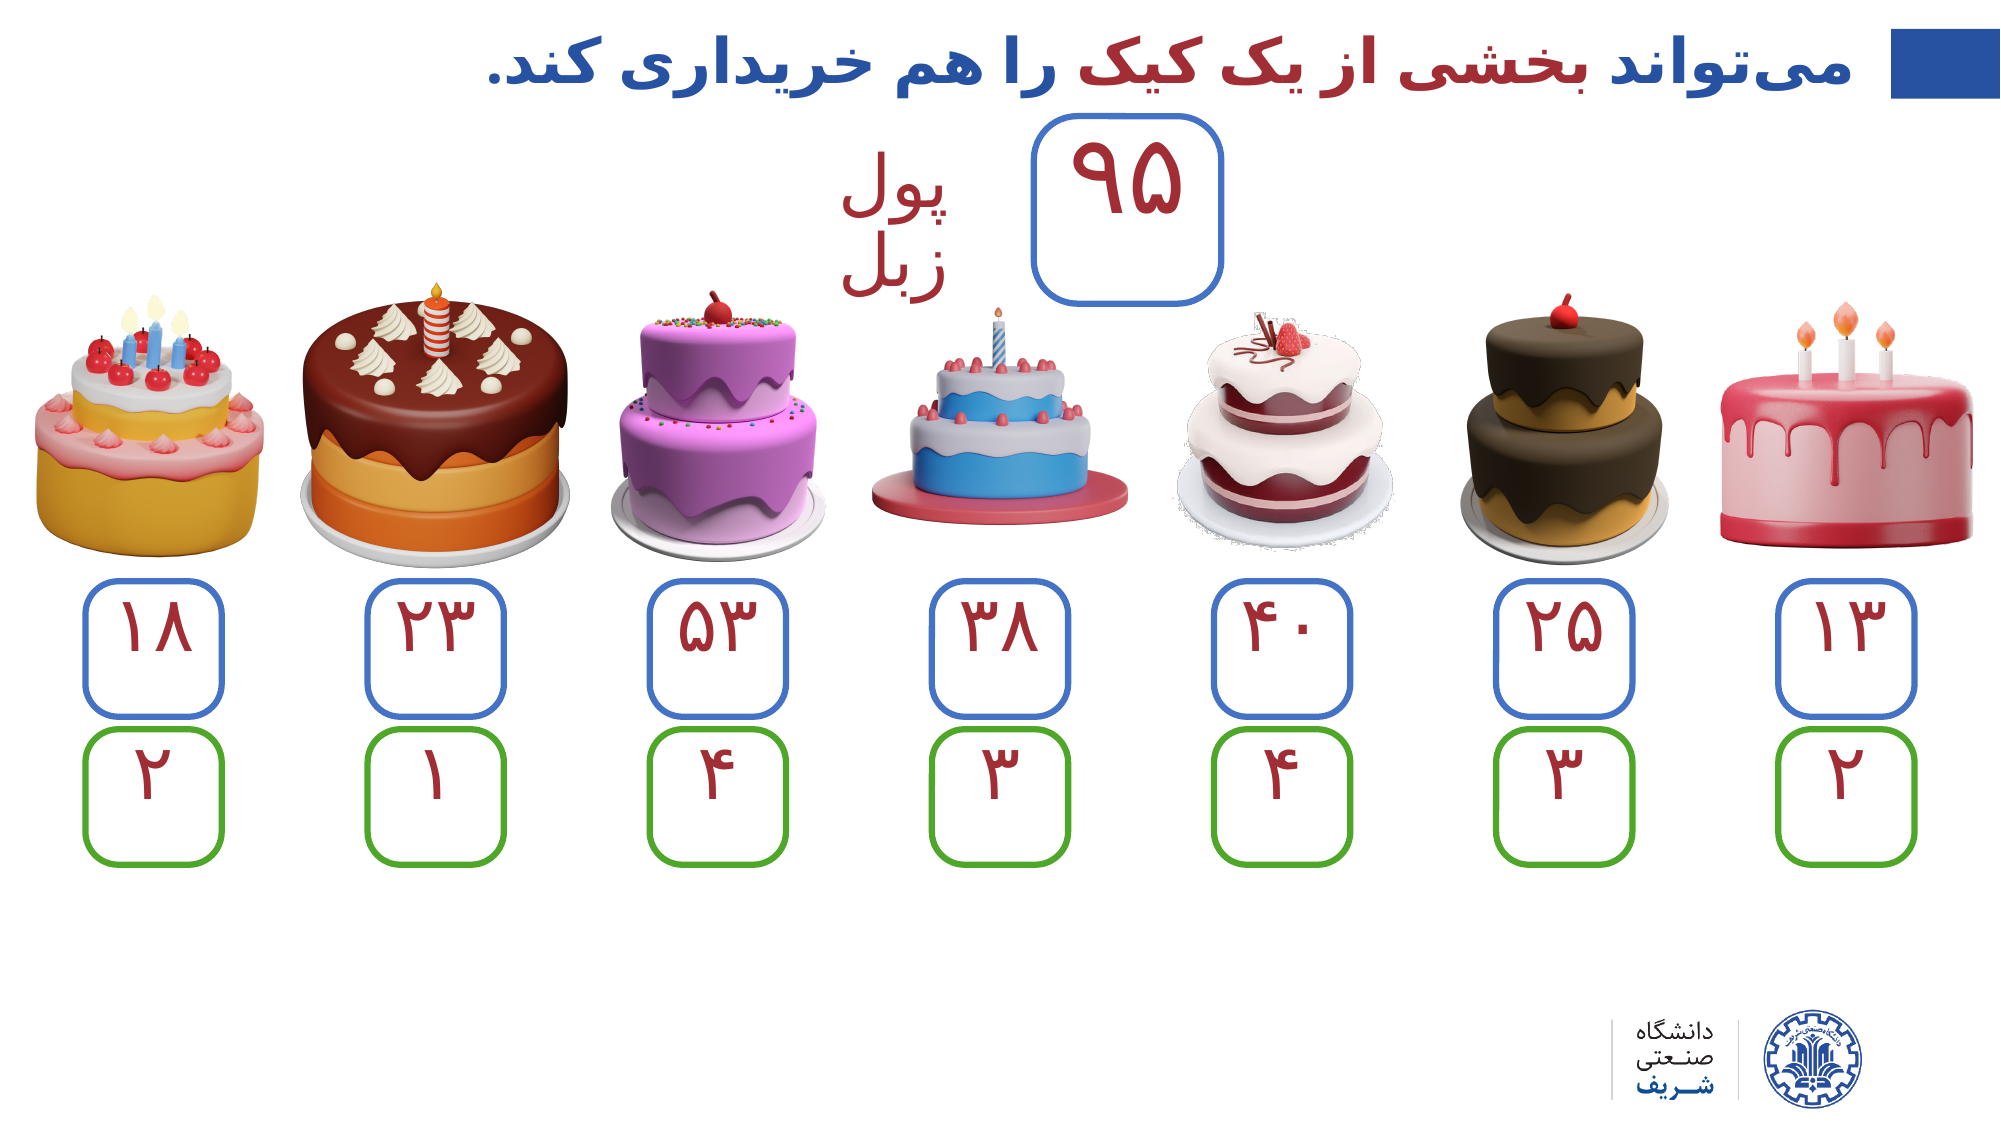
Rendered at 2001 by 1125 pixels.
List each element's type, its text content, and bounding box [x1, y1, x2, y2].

list پول زبل [775, 136, 1012, 280]
text_box ۵۳ [649, 581, 786, 717]
text_box ۲۳ [367, 581, 504, 717]
text_box ۱ [367, 729, 504, 865]
list می‌تواند بخشی از یک کیک را هم خریداری کند. [136, 6, 1863, 121]
picture [1609, 1009, 1863, 1109]
text_box ۳ [931, 729, 1069, 865]
text_box ۹۵ [1033, 116, 1222, 280]
text_box ۴۰ [1213, 581, 1351, 717]
text_box ۴ [1213, 729, 1351, 865]
text_box ۳۸ [931, 581, 1069, 717]
text_box ۲۵ [1496, 581, 1633, 717]
text_box ۳ [1496, 729, 1633, 865]
text_box ۲ [1778, 729, 1915, 865]
picture [7, 280, 1993, 573]
text_box ۴ [649, 729, 786, 865]
text_box ۱۸ [85, 581, 222, 717]
text_box ۱۳ [1778, 581, 1915, 717]
text_box ۲ [85, 729, 222, 865]
